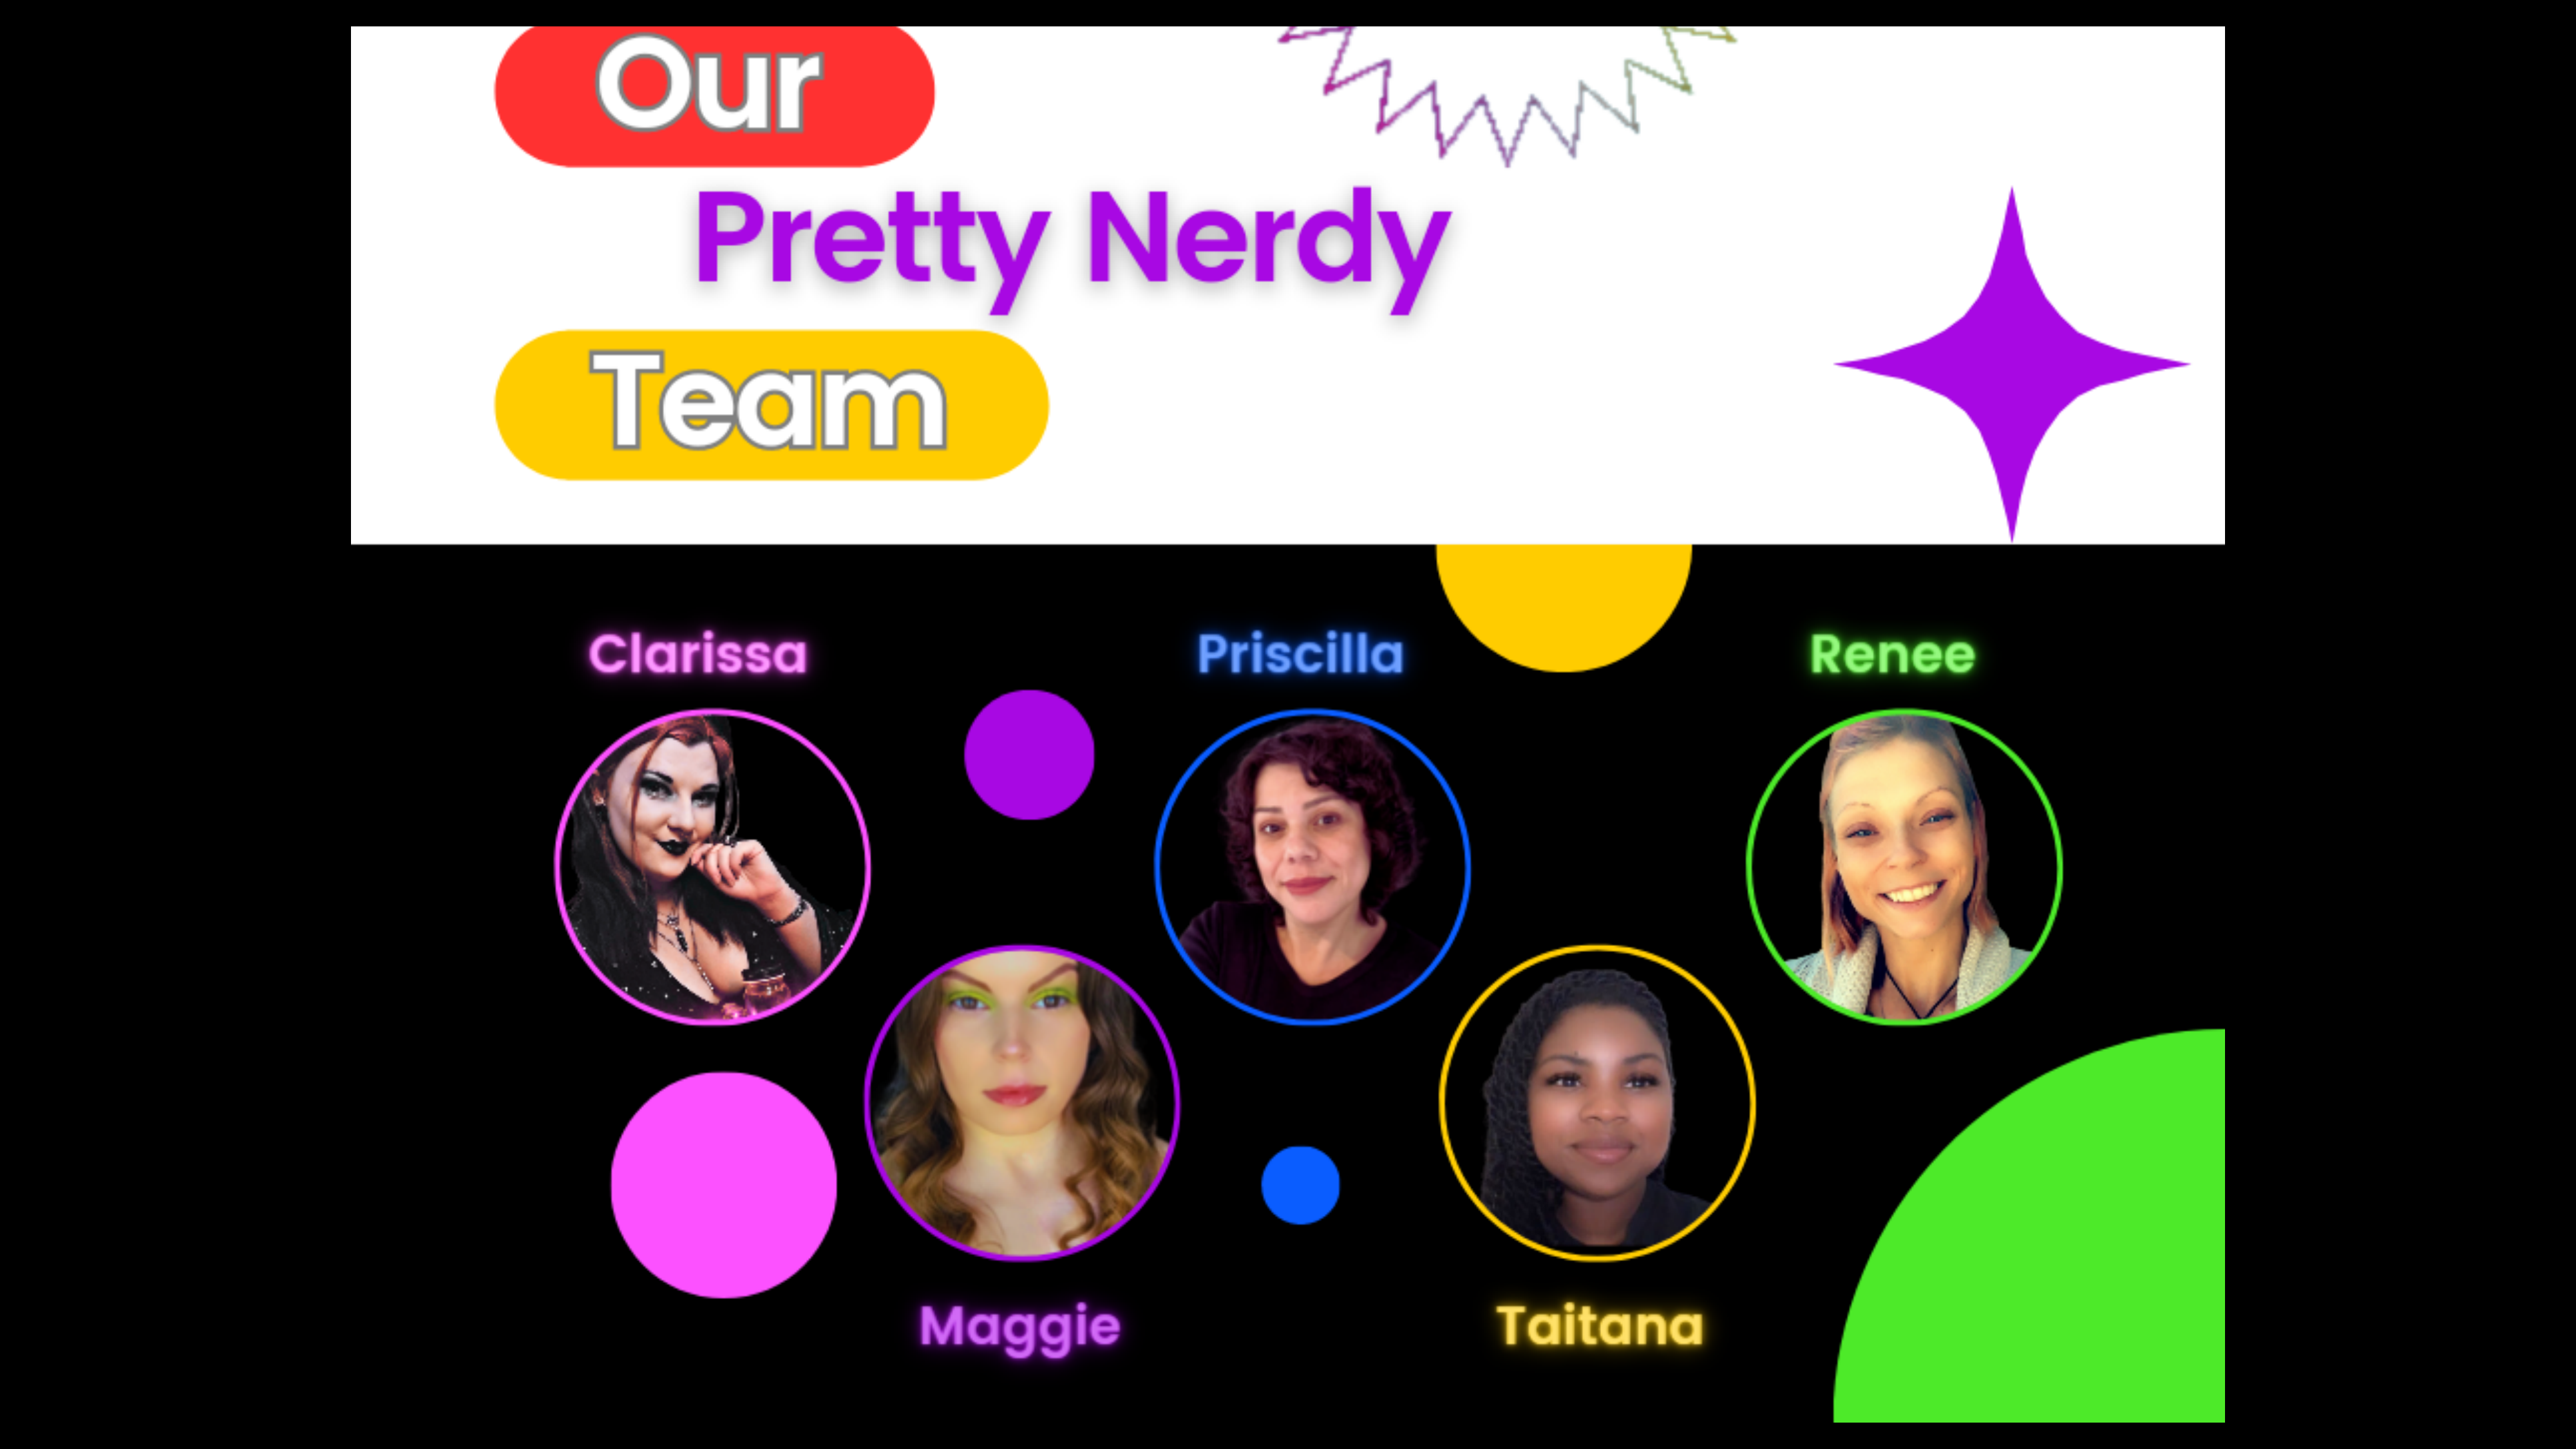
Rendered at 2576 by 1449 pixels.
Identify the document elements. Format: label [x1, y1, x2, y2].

text_box [350, 26, 2226, 1449]
